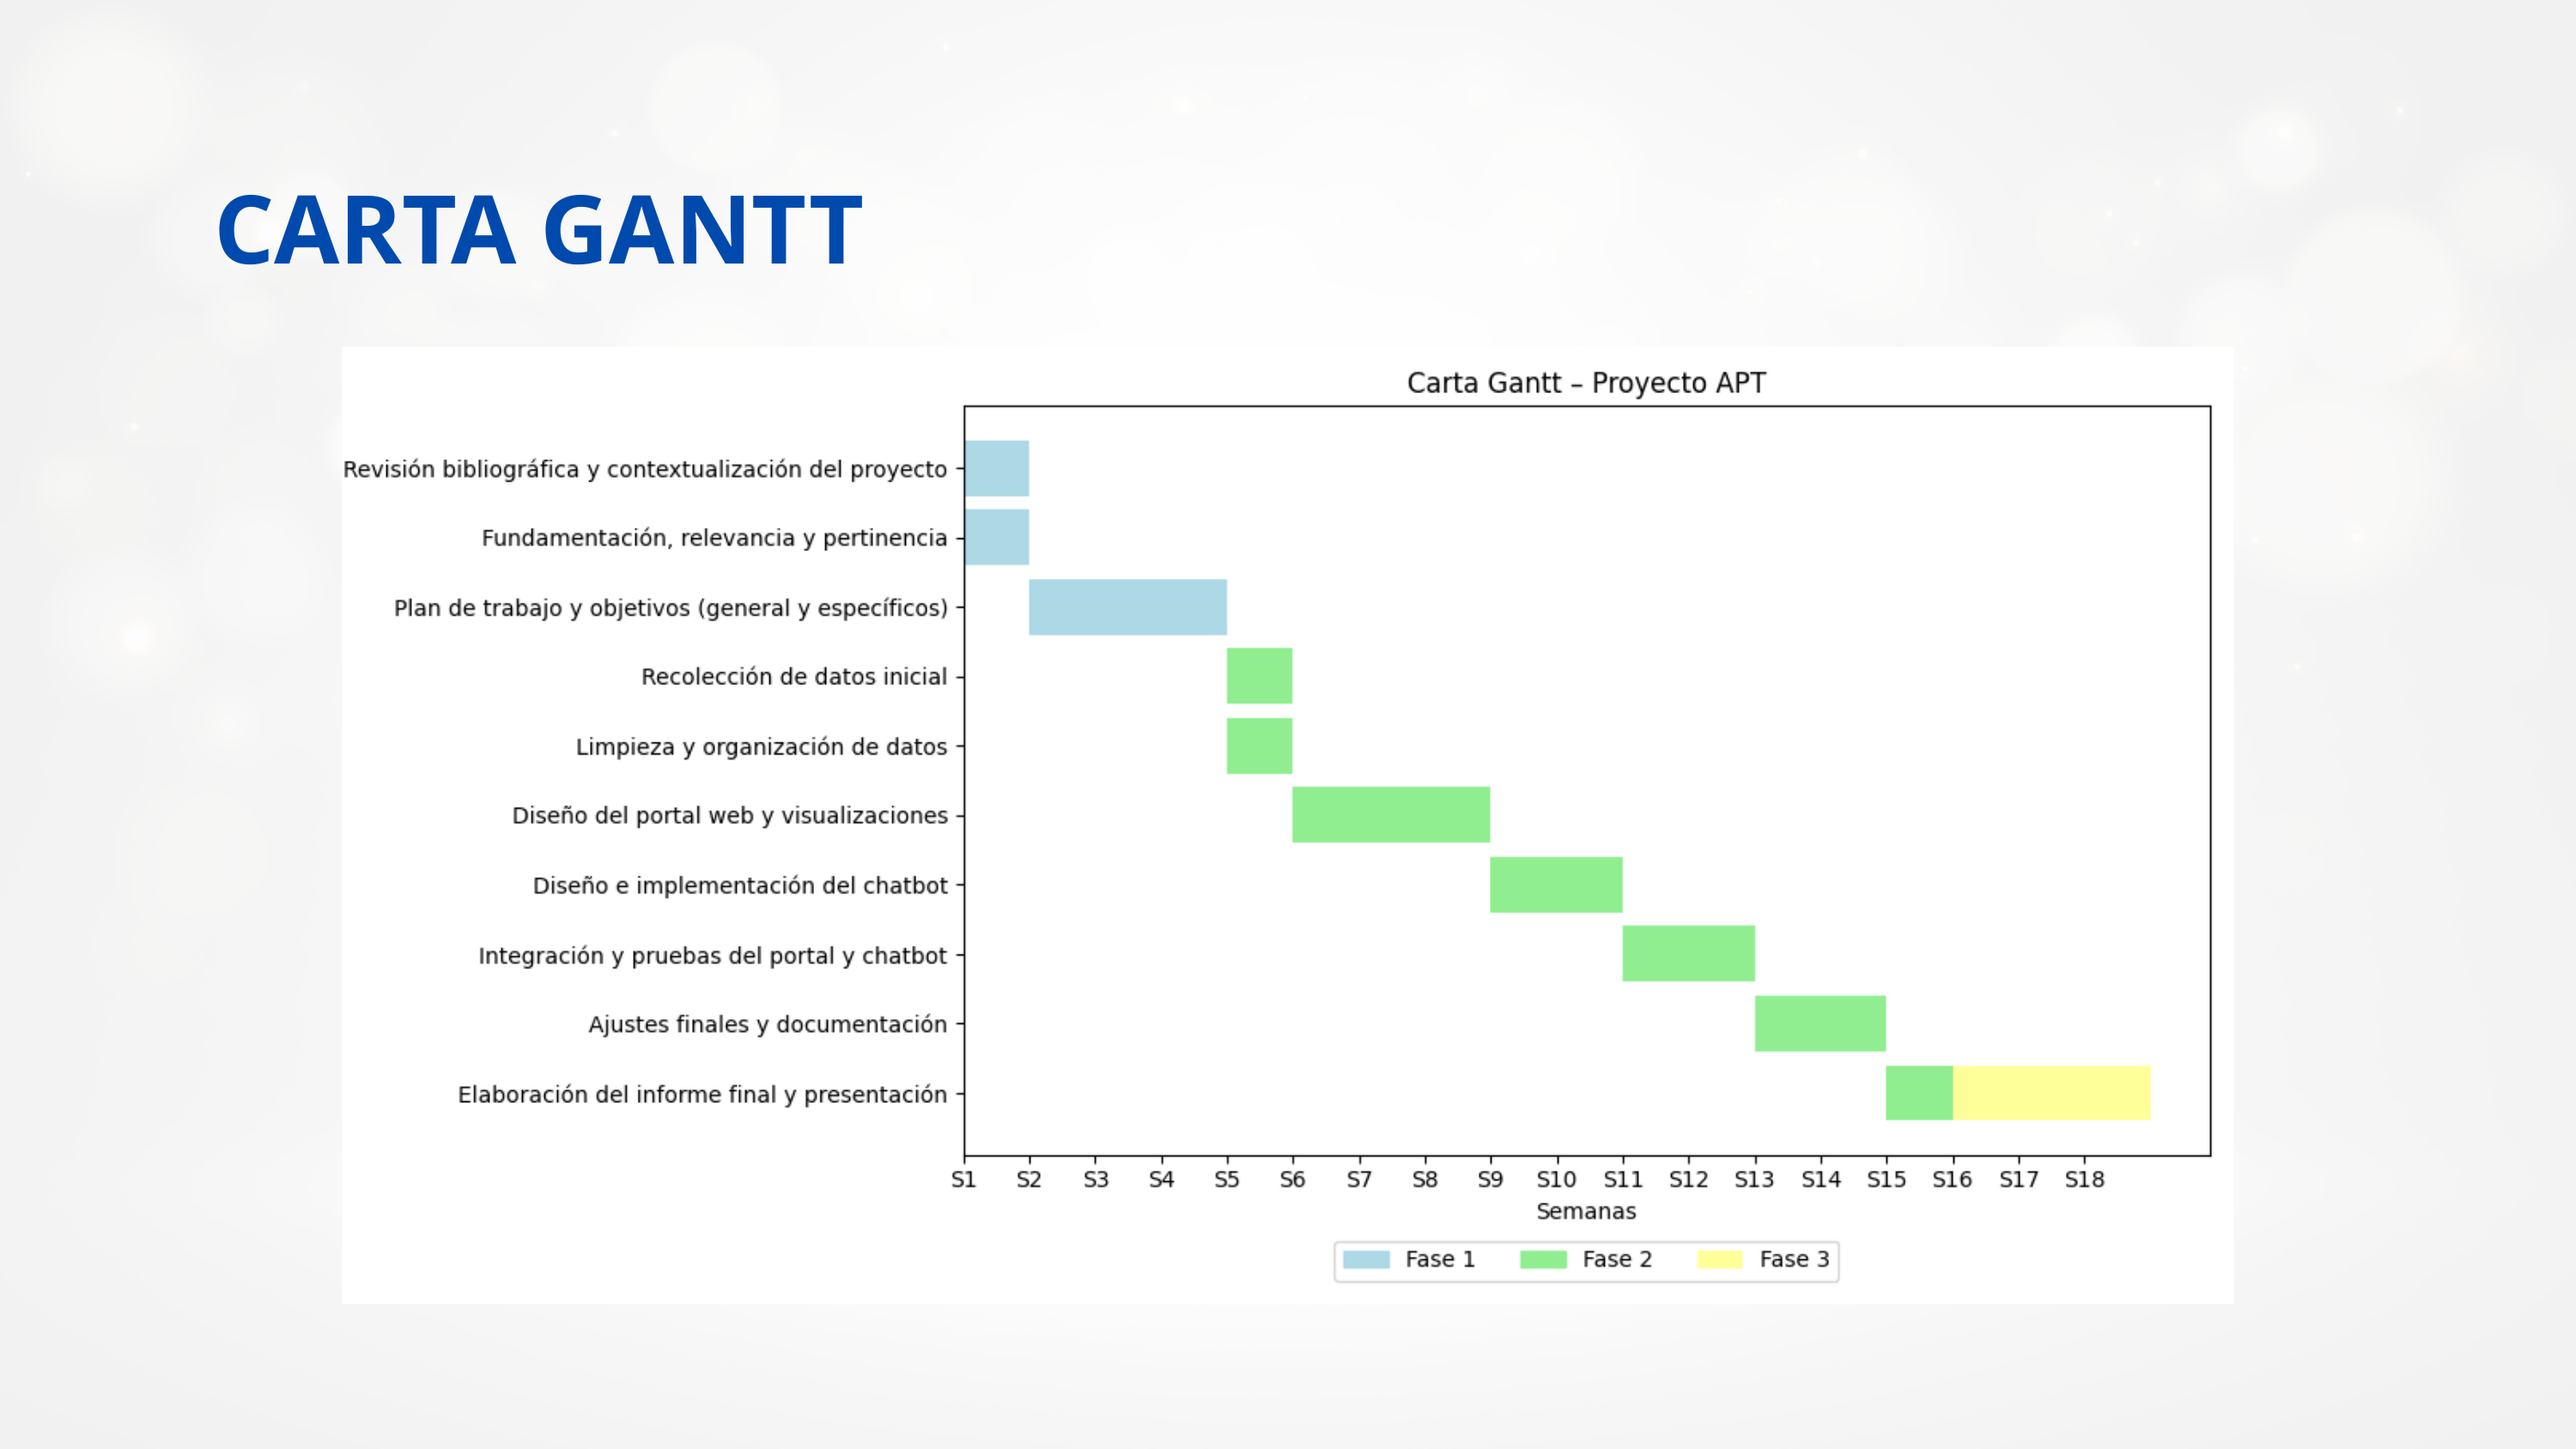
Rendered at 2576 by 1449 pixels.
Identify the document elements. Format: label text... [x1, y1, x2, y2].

text_box CARTA GANTT [214, 149, 1062, 283]
text_box [342, 347, 2234, 1304]
text_box [0, 0, 2576, 1449]
